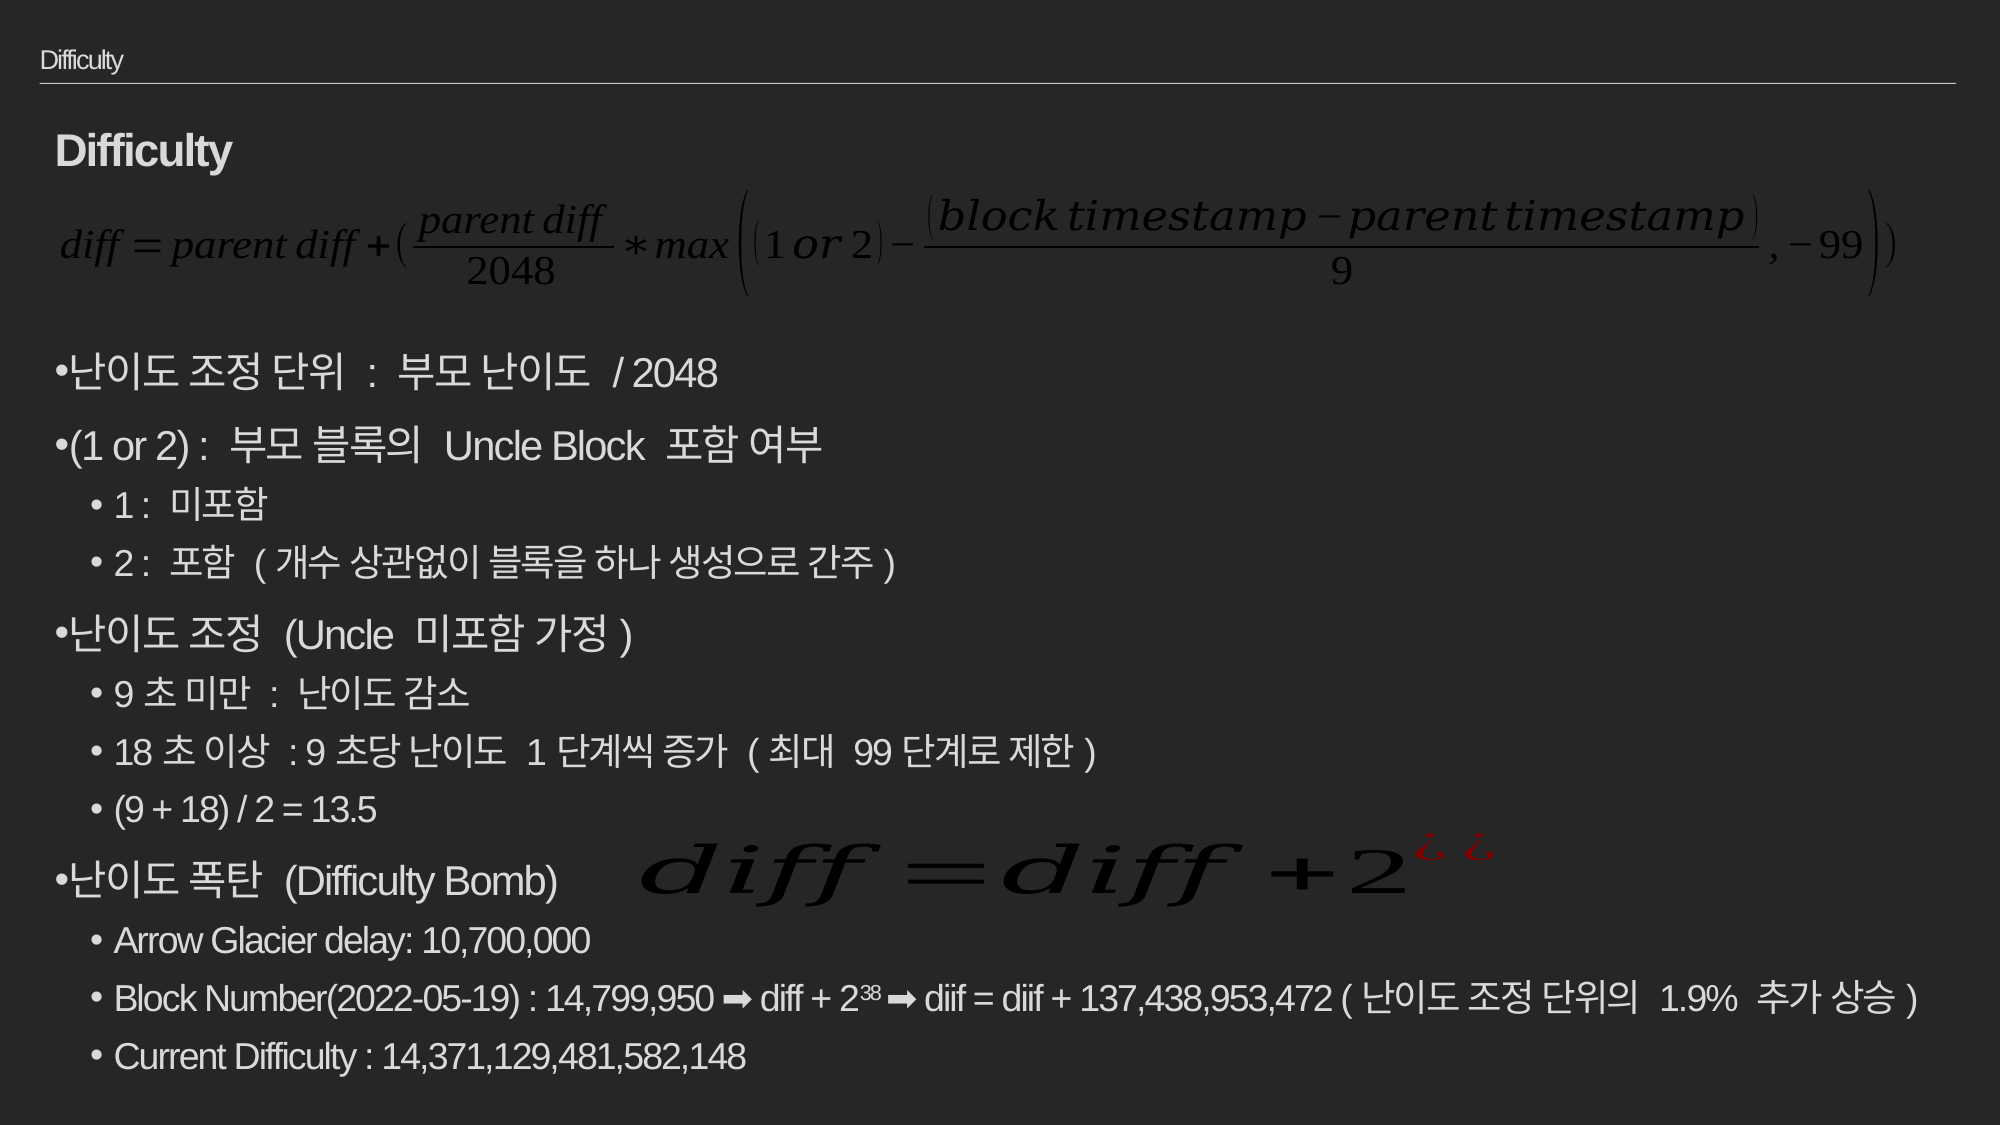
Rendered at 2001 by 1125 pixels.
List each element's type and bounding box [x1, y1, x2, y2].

list [39, 110, 1957, 1125]
title [39, 31, 1961, 84]
